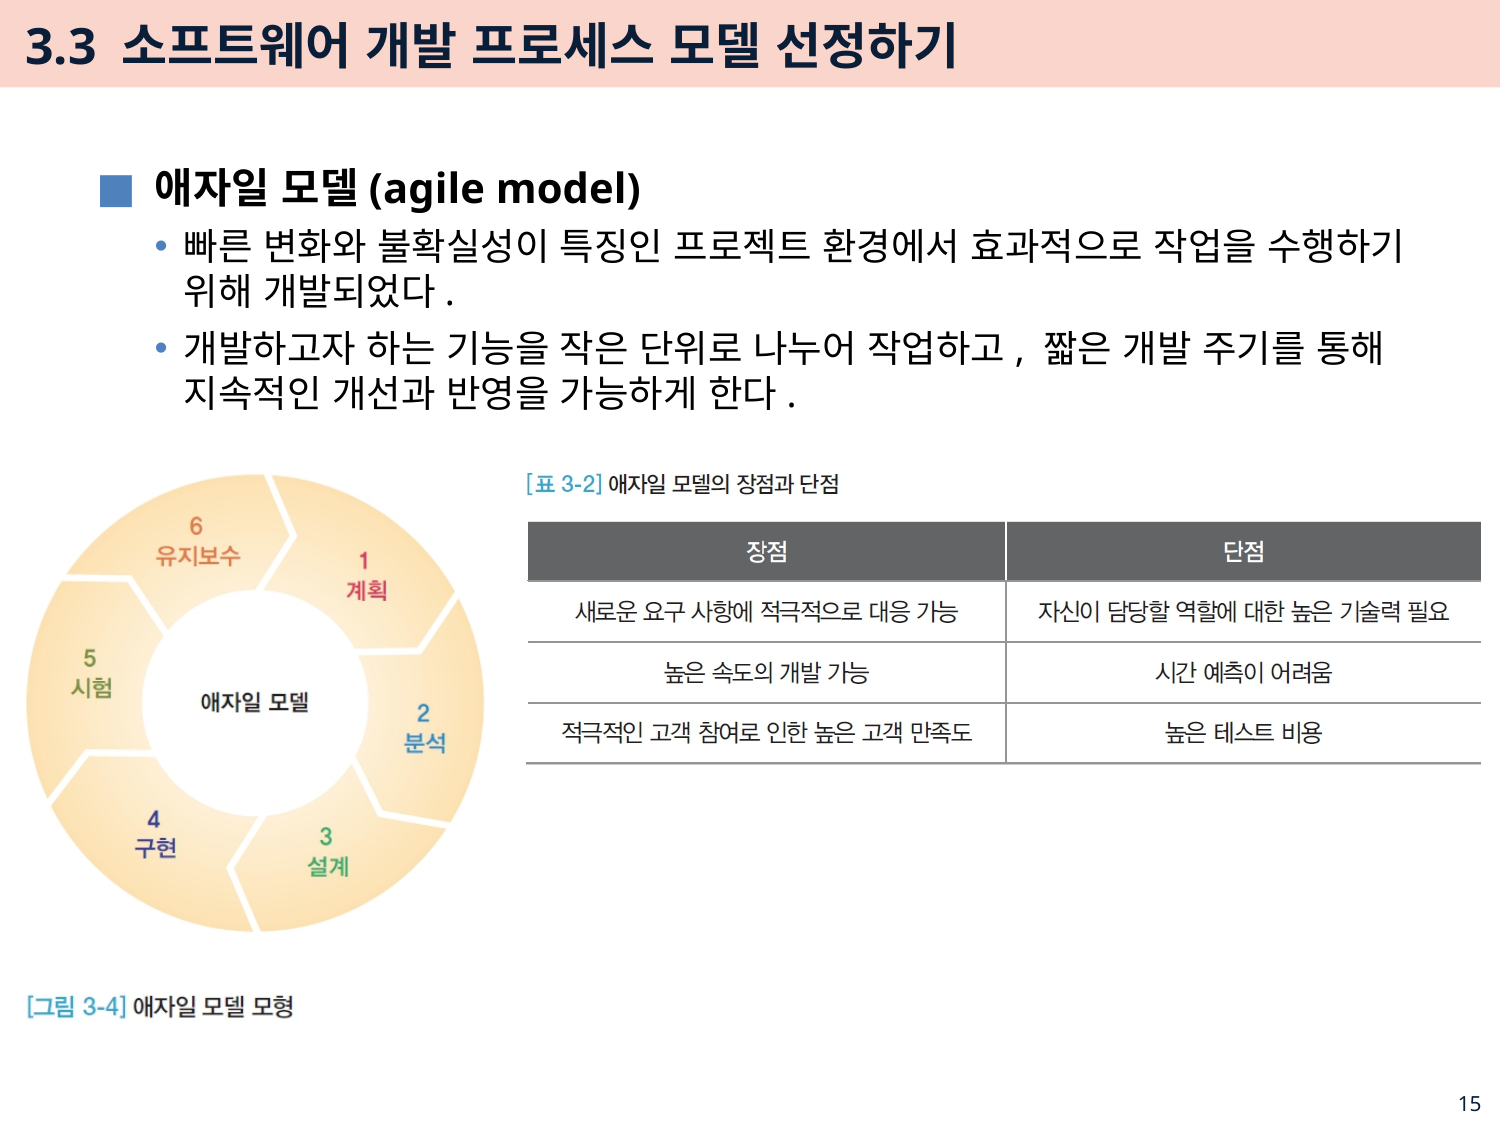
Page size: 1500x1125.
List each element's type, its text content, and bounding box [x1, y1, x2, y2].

picture [523, 468, 1481, 765]
picture [19, 468, 492, 1024]
list 애자일 모델(agile model) 빠른 변화와 불확실성이 특징인 프로젝트 환경에서 효과적으로 작업을 수행하기 위해 개발되었다. 개발하고자 하는 기능을 작은 단위로 나누어 작업하고, 짧은 개발 주기를 통해 지속적인 개선과 반영을 가능하게 한다. [81, 129, 1481, 350]
title 3.3 소프트웨어 개발 프로세스 모델 선정하기 [10, 5, 1288, 84]
